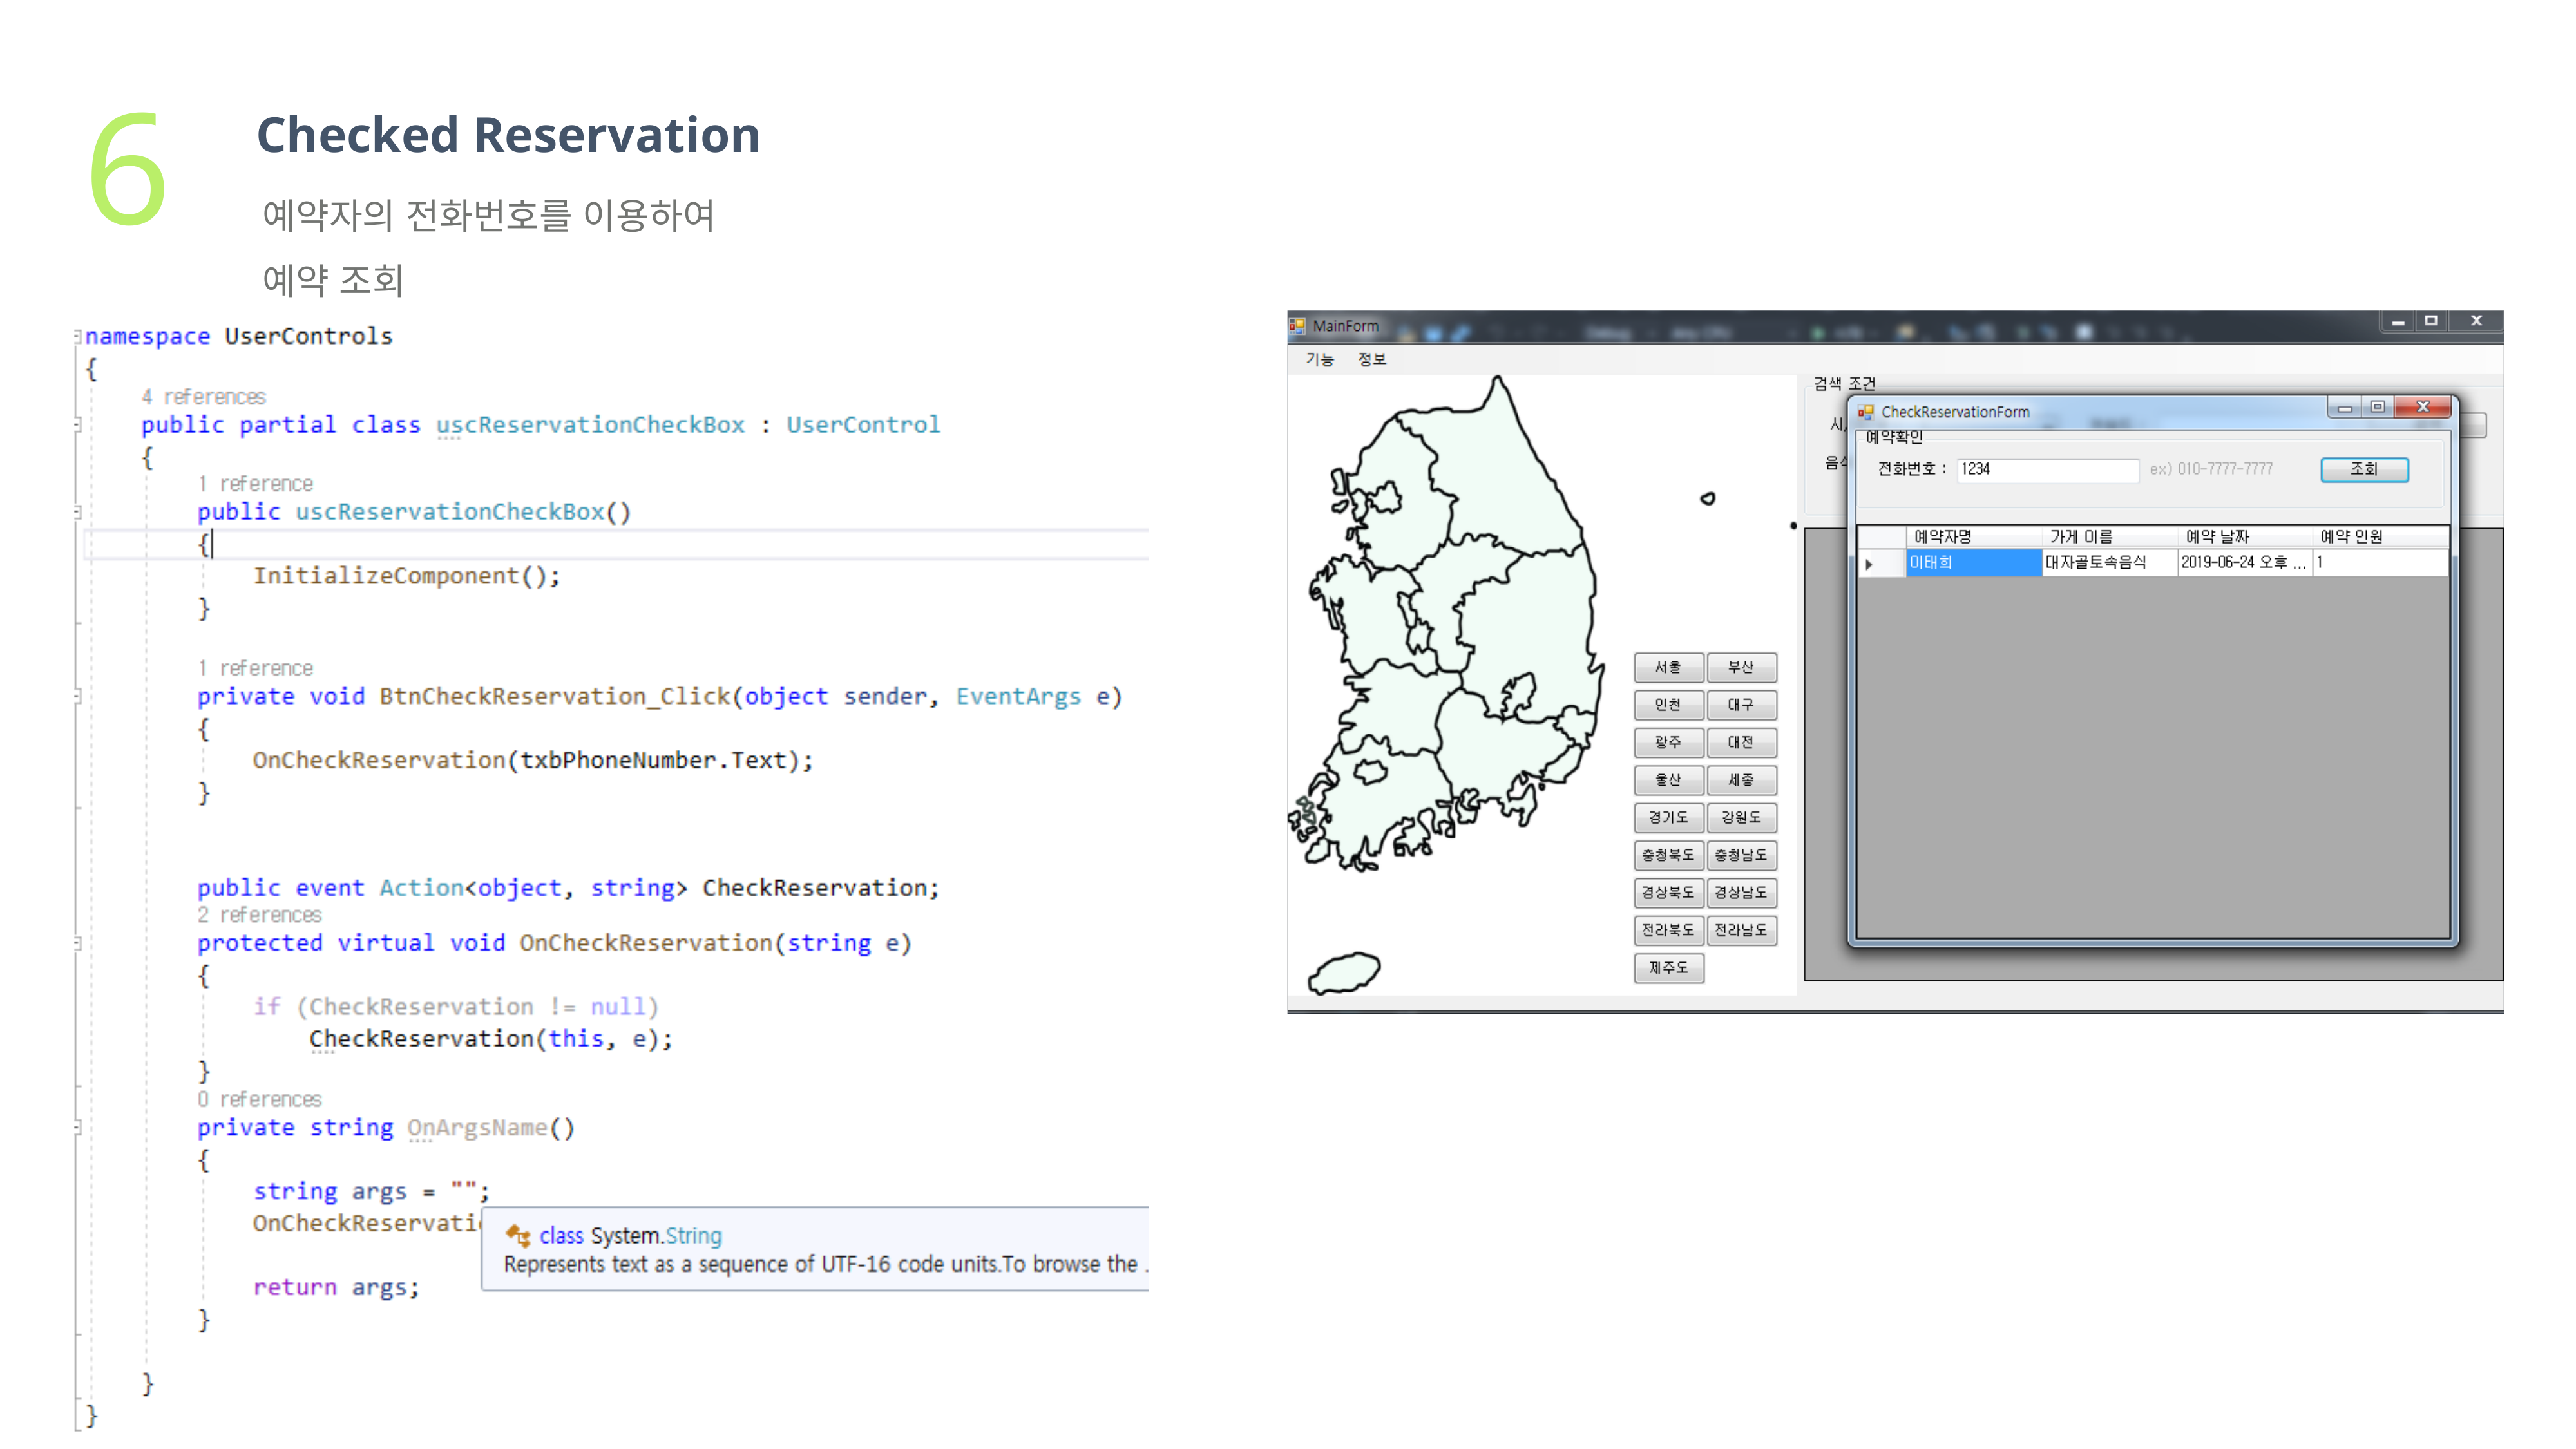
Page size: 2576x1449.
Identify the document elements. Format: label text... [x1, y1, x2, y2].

text_box Checked Reservation [246, 99, 772, 167]
text_box 6 [73, 53, 181, 261]
picture [74, 310, 1149, 1448]
picture [1287, 310, 2504, 1014]
text_box 예약자의 전화번호를 이용하여 예약 조회 [240, 167, 1046, 310]
